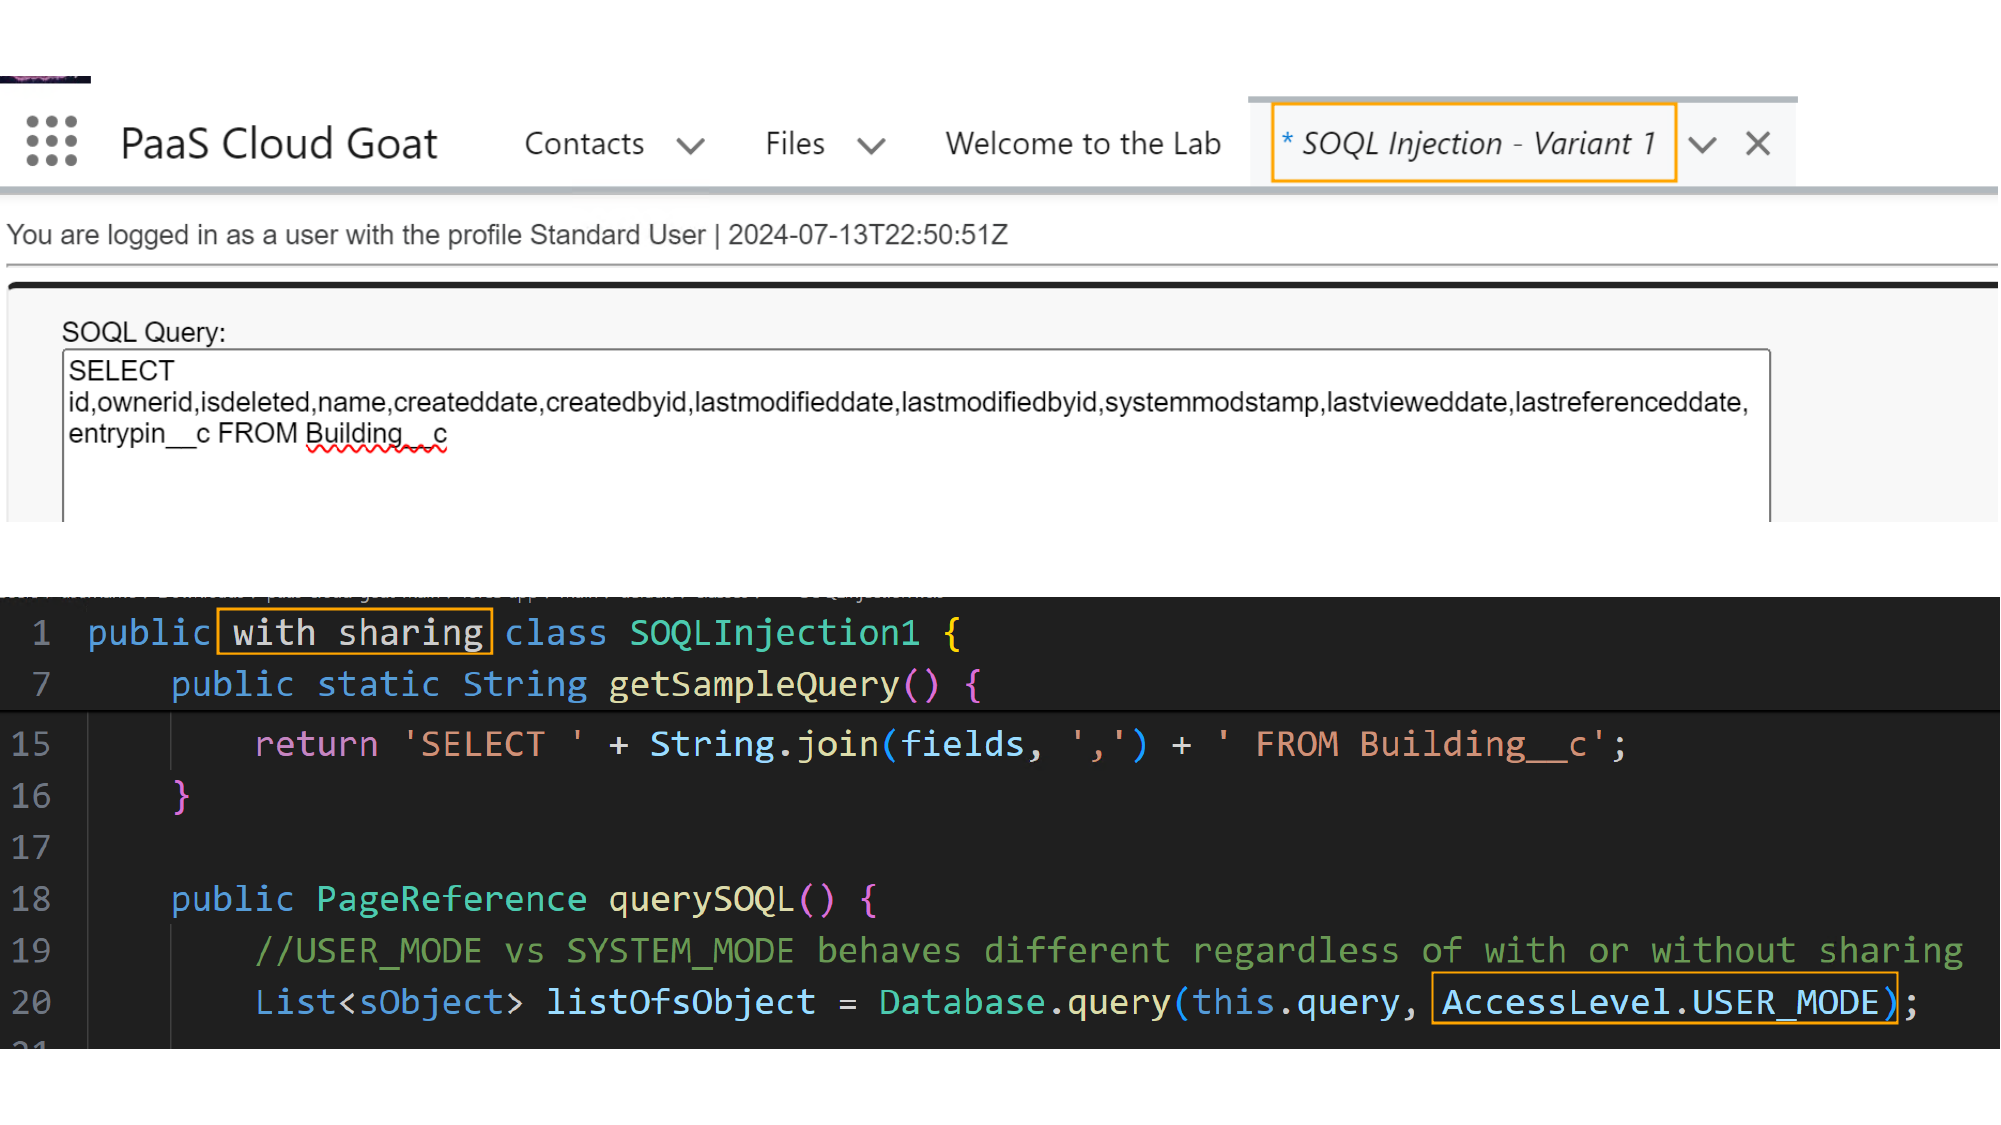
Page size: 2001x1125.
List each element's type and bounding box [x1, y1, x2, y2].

picture [0, 75, 1999, 522]
picture [0, 597, 2000, 1049]
